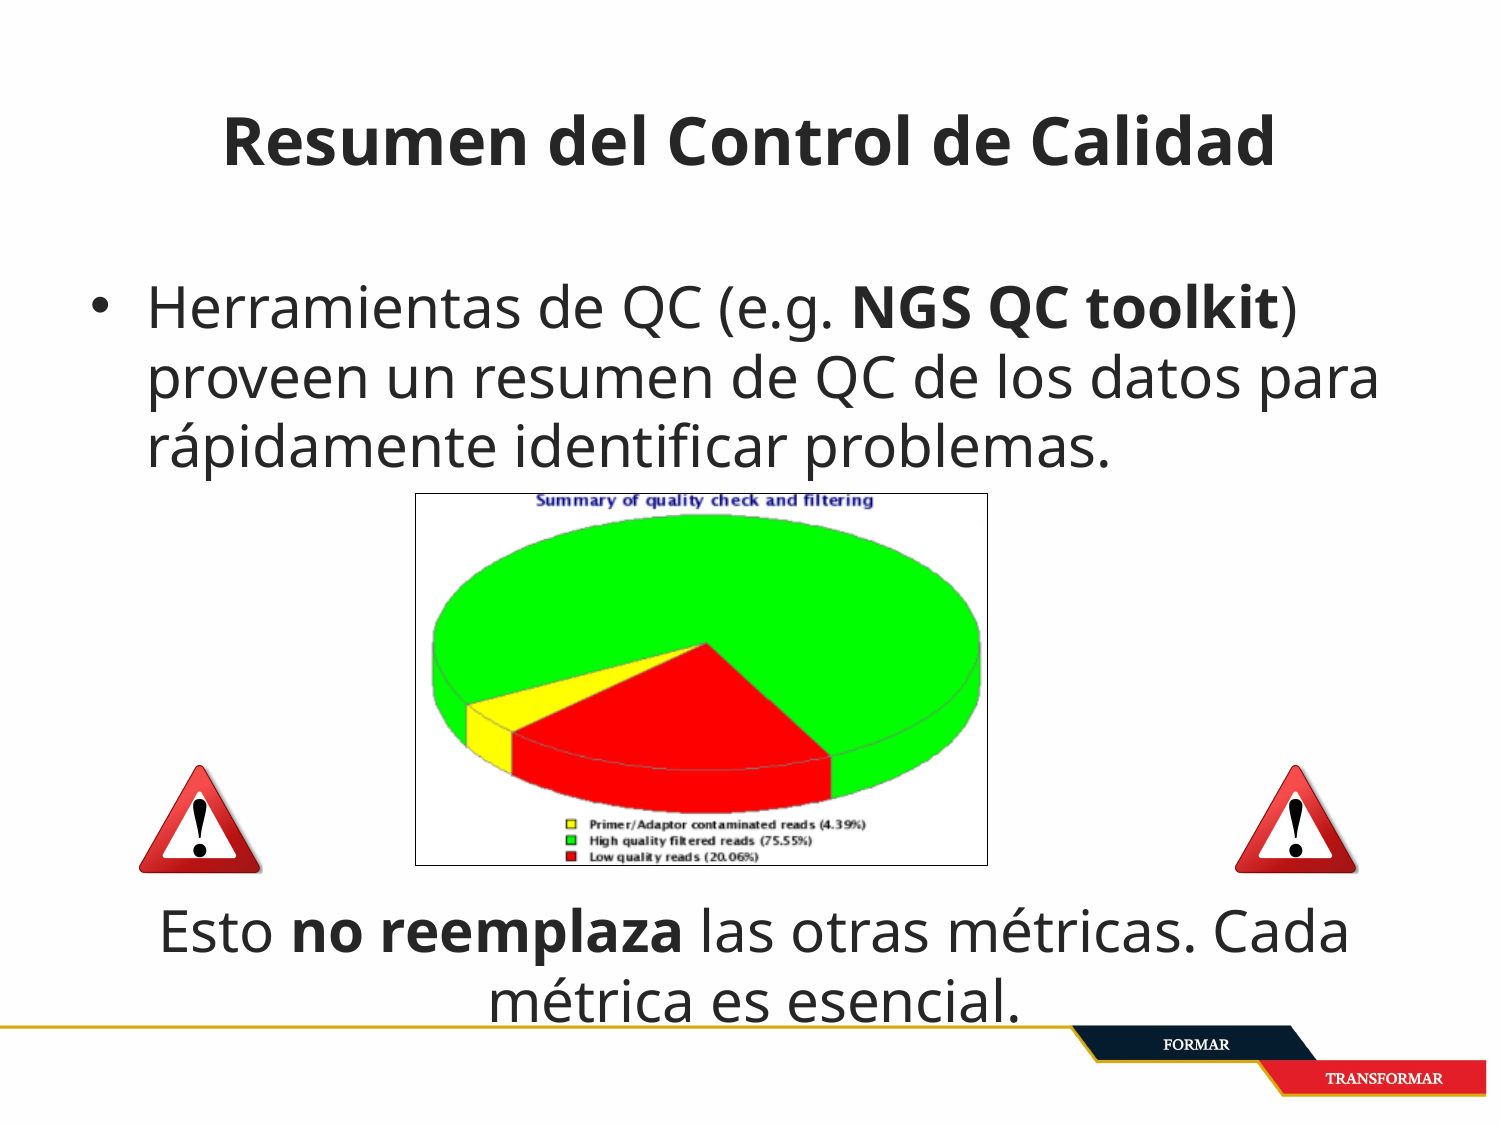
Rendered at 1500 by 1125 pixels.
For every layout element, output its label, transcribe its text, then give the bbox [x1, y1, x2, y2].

title Resumen del Control de Calidad [75, 45, 1425, 233]
picture [0, 0, 1500, 1125]
list Herramientas de QC (e.g. NGS QC toolkit) proveen un resumen de QC de los datos para rápidamente identificar problemas. Esto no reemplaza las otras métricas. Cada métrica es esencial. [75, 262, 1425, 1050]
